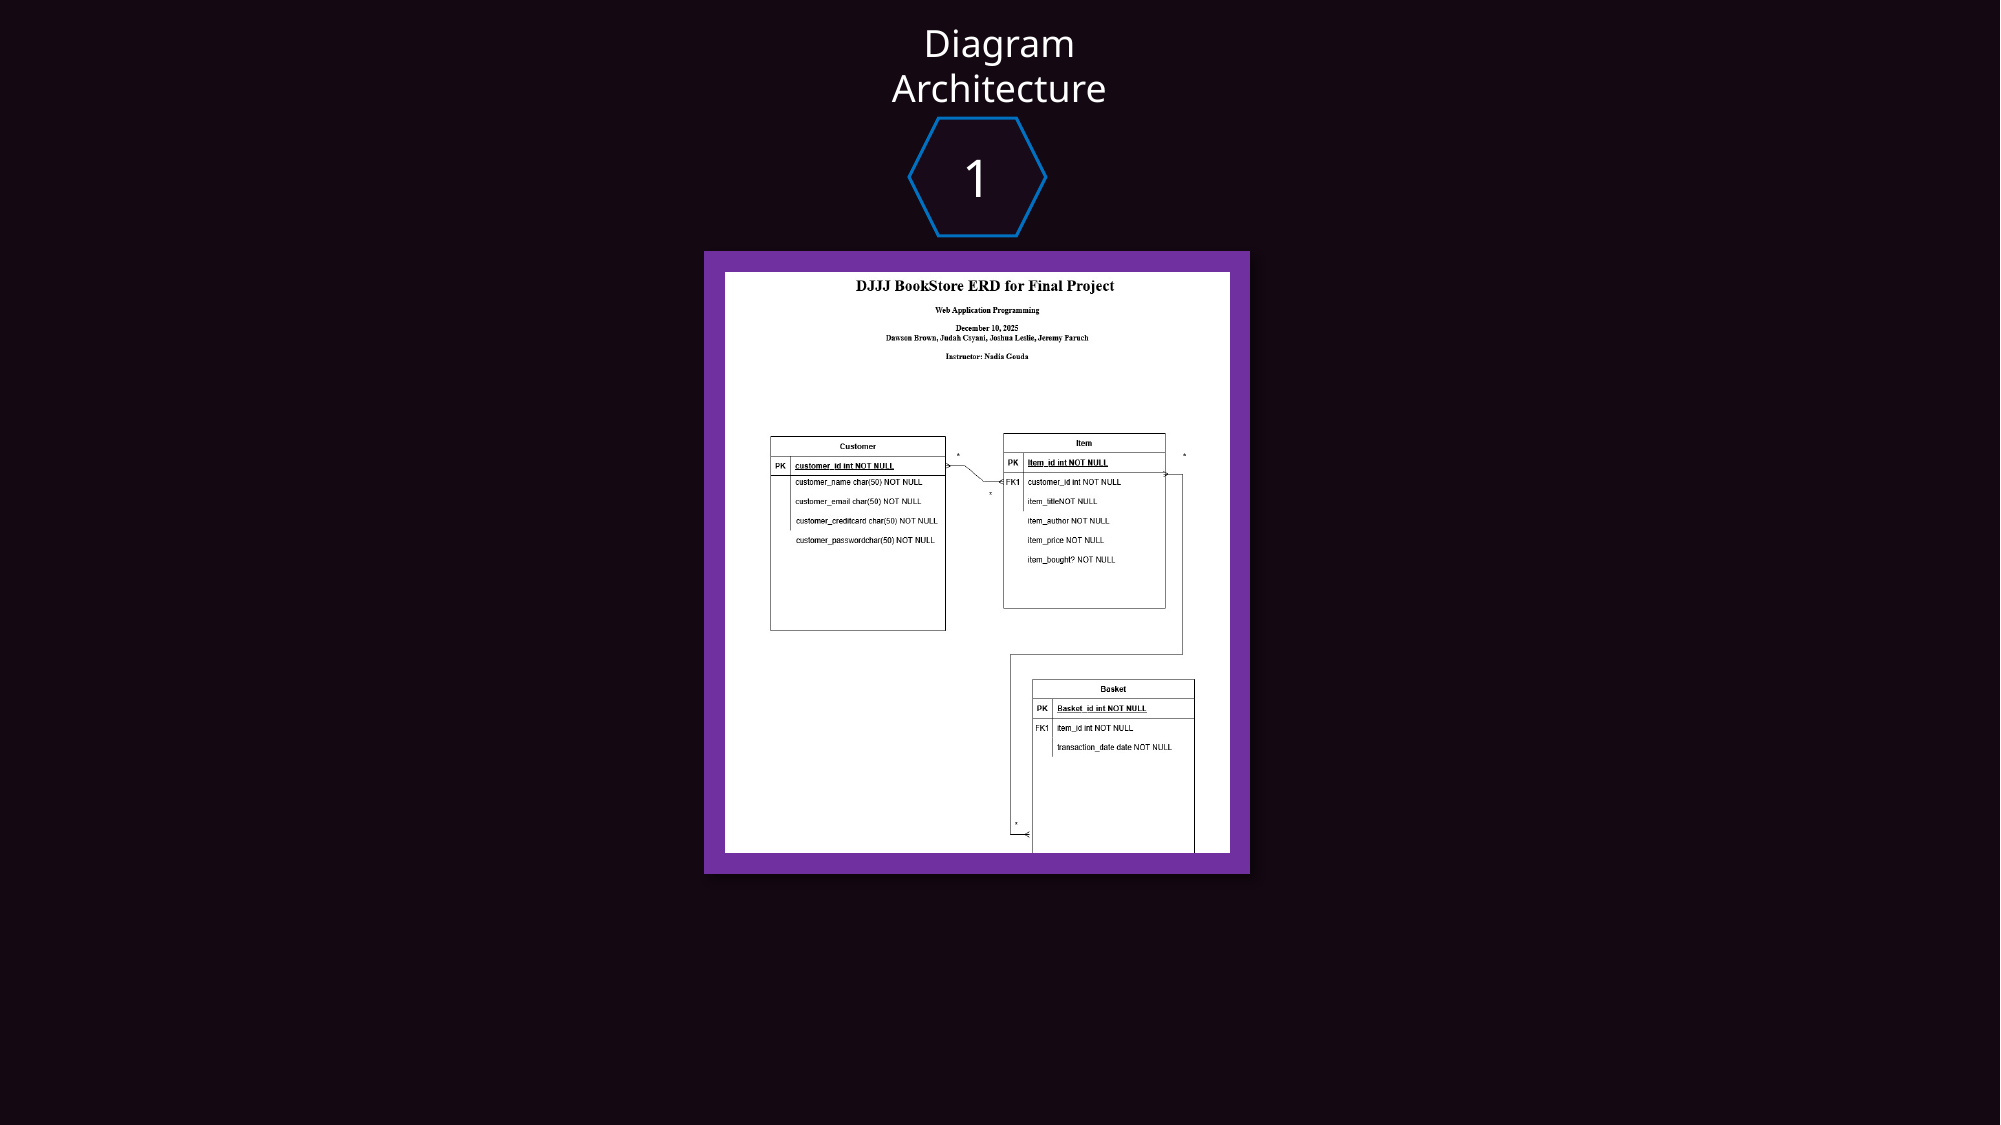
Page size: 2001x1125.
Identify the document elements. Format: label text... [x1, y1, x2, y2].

text_box Diagram Architecture [800, 12, 1198, 117]
text_box 1 [945, 137, 1010, 216]
text_box [907, 117, 1048, 238]
picture [724, 271, 1231, 854]
